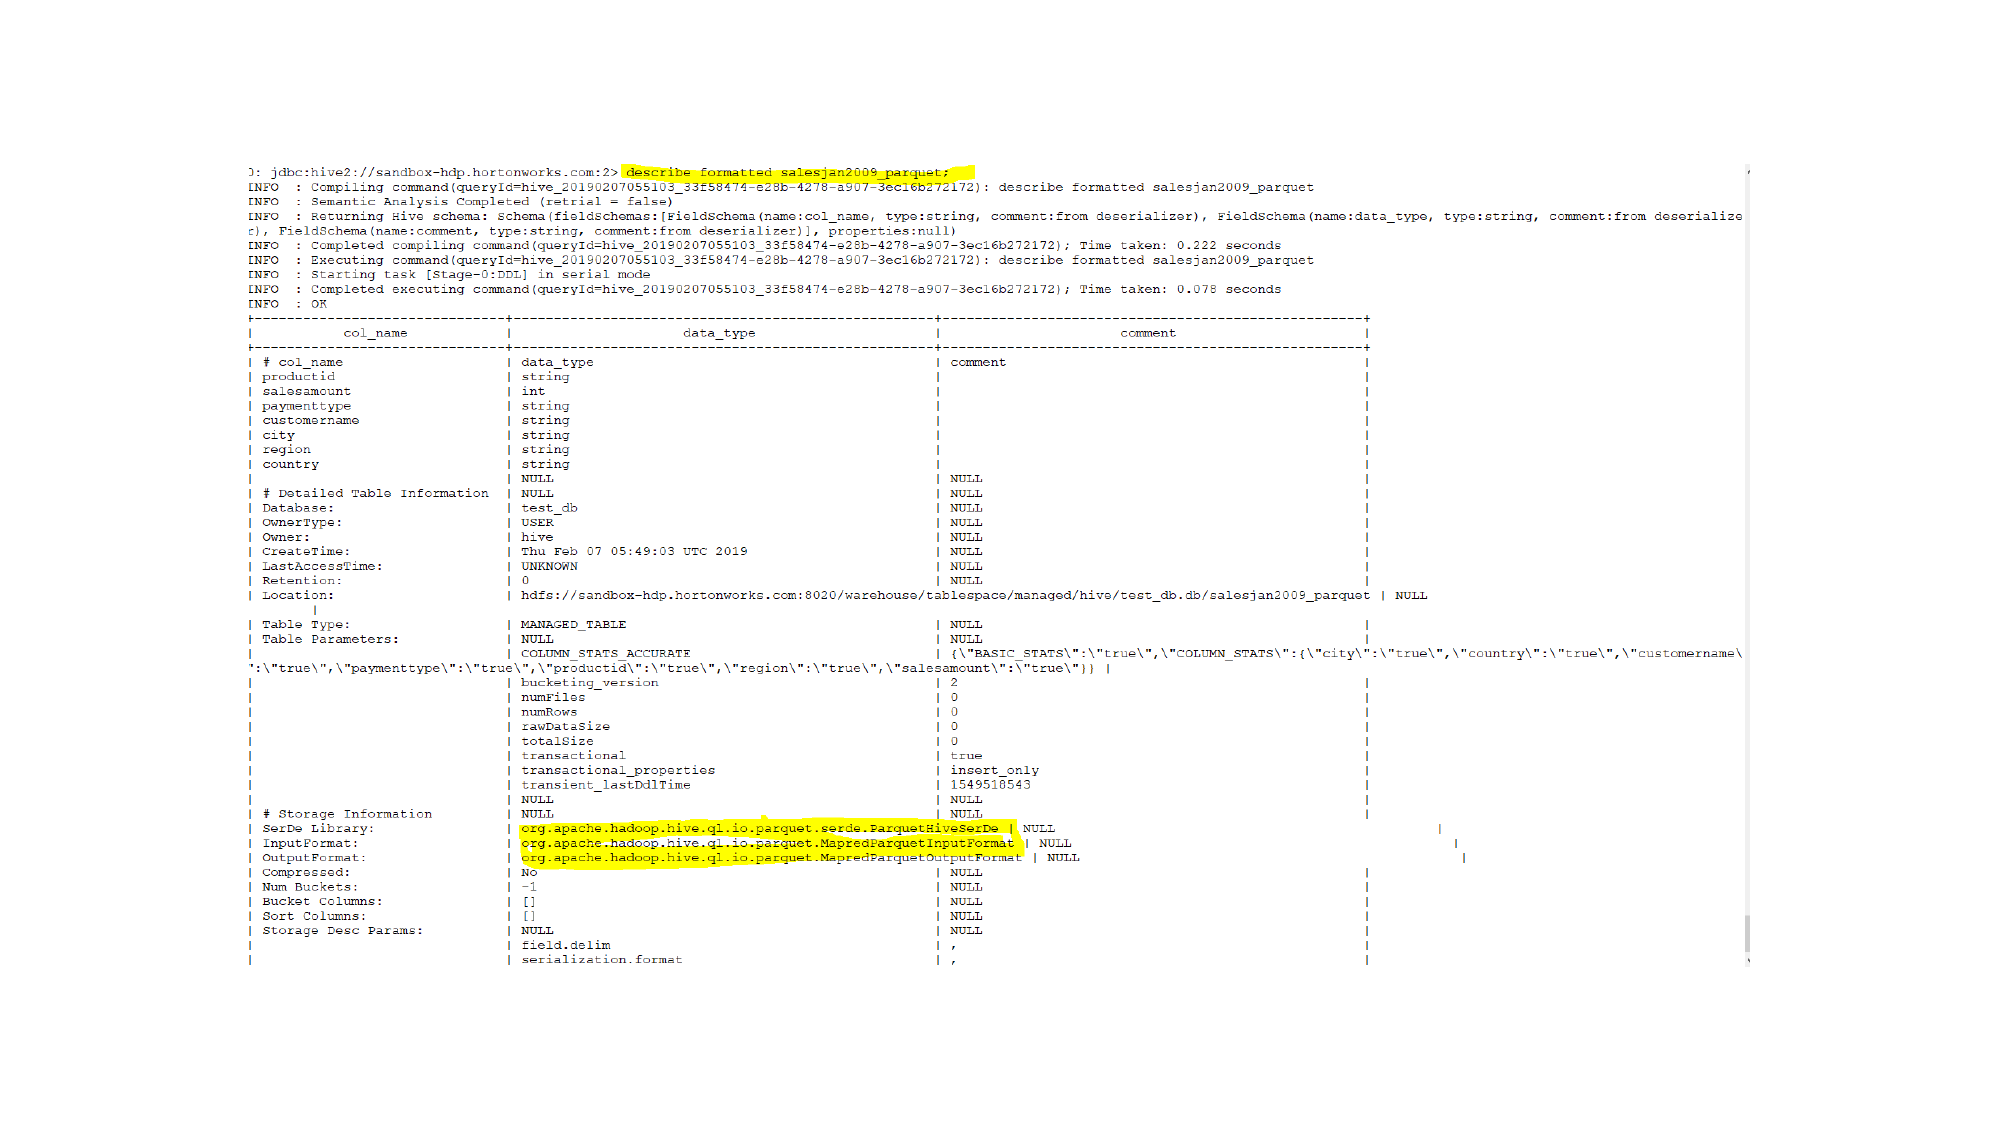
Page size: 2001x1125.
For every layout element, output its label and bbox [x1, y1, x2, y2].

picture [249, 158, 1750, 967]
